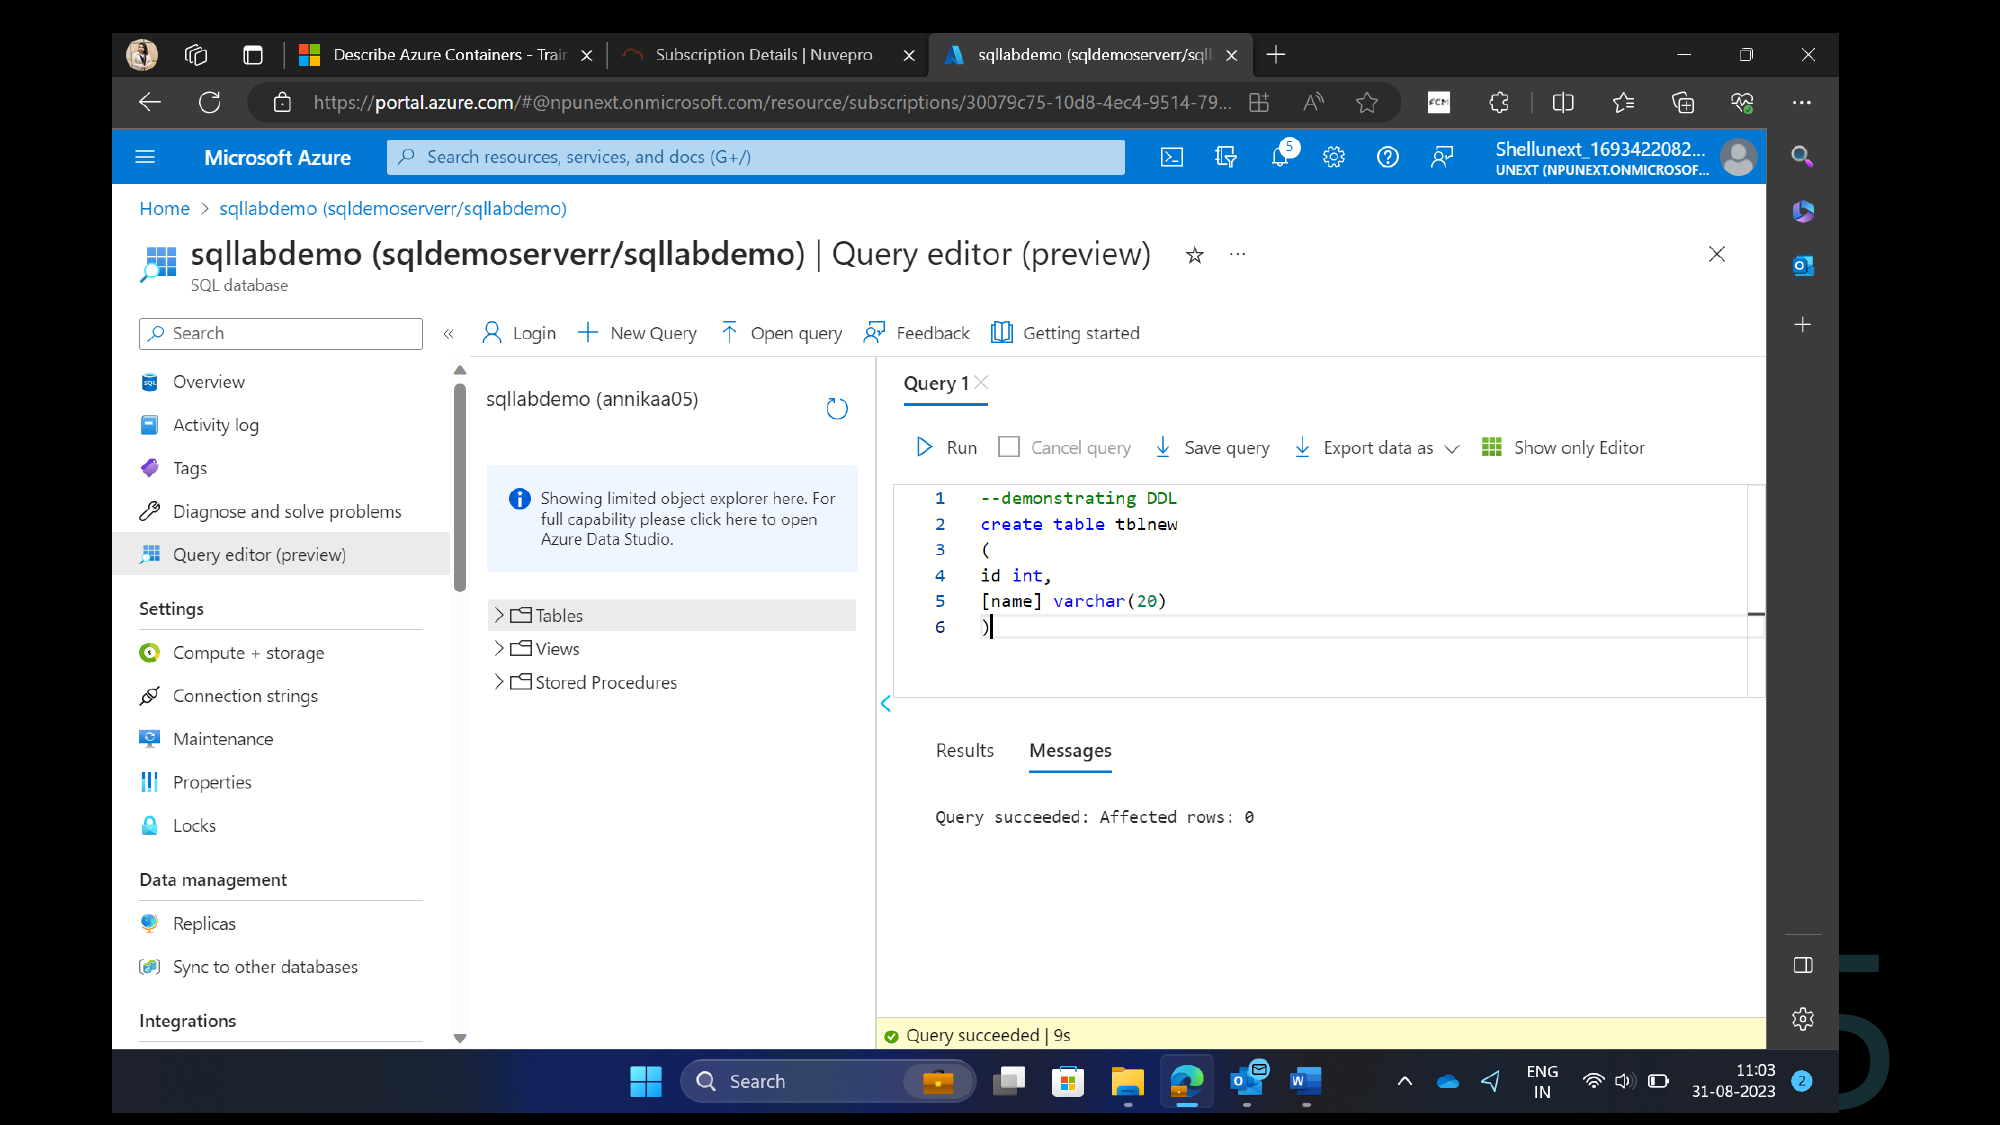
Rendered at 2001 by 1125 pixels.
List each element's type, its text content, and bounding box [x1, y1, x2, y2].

picture [112, 33, 1840, 1113]
slide_number 45 [1437, 963, 1918, 1125]
